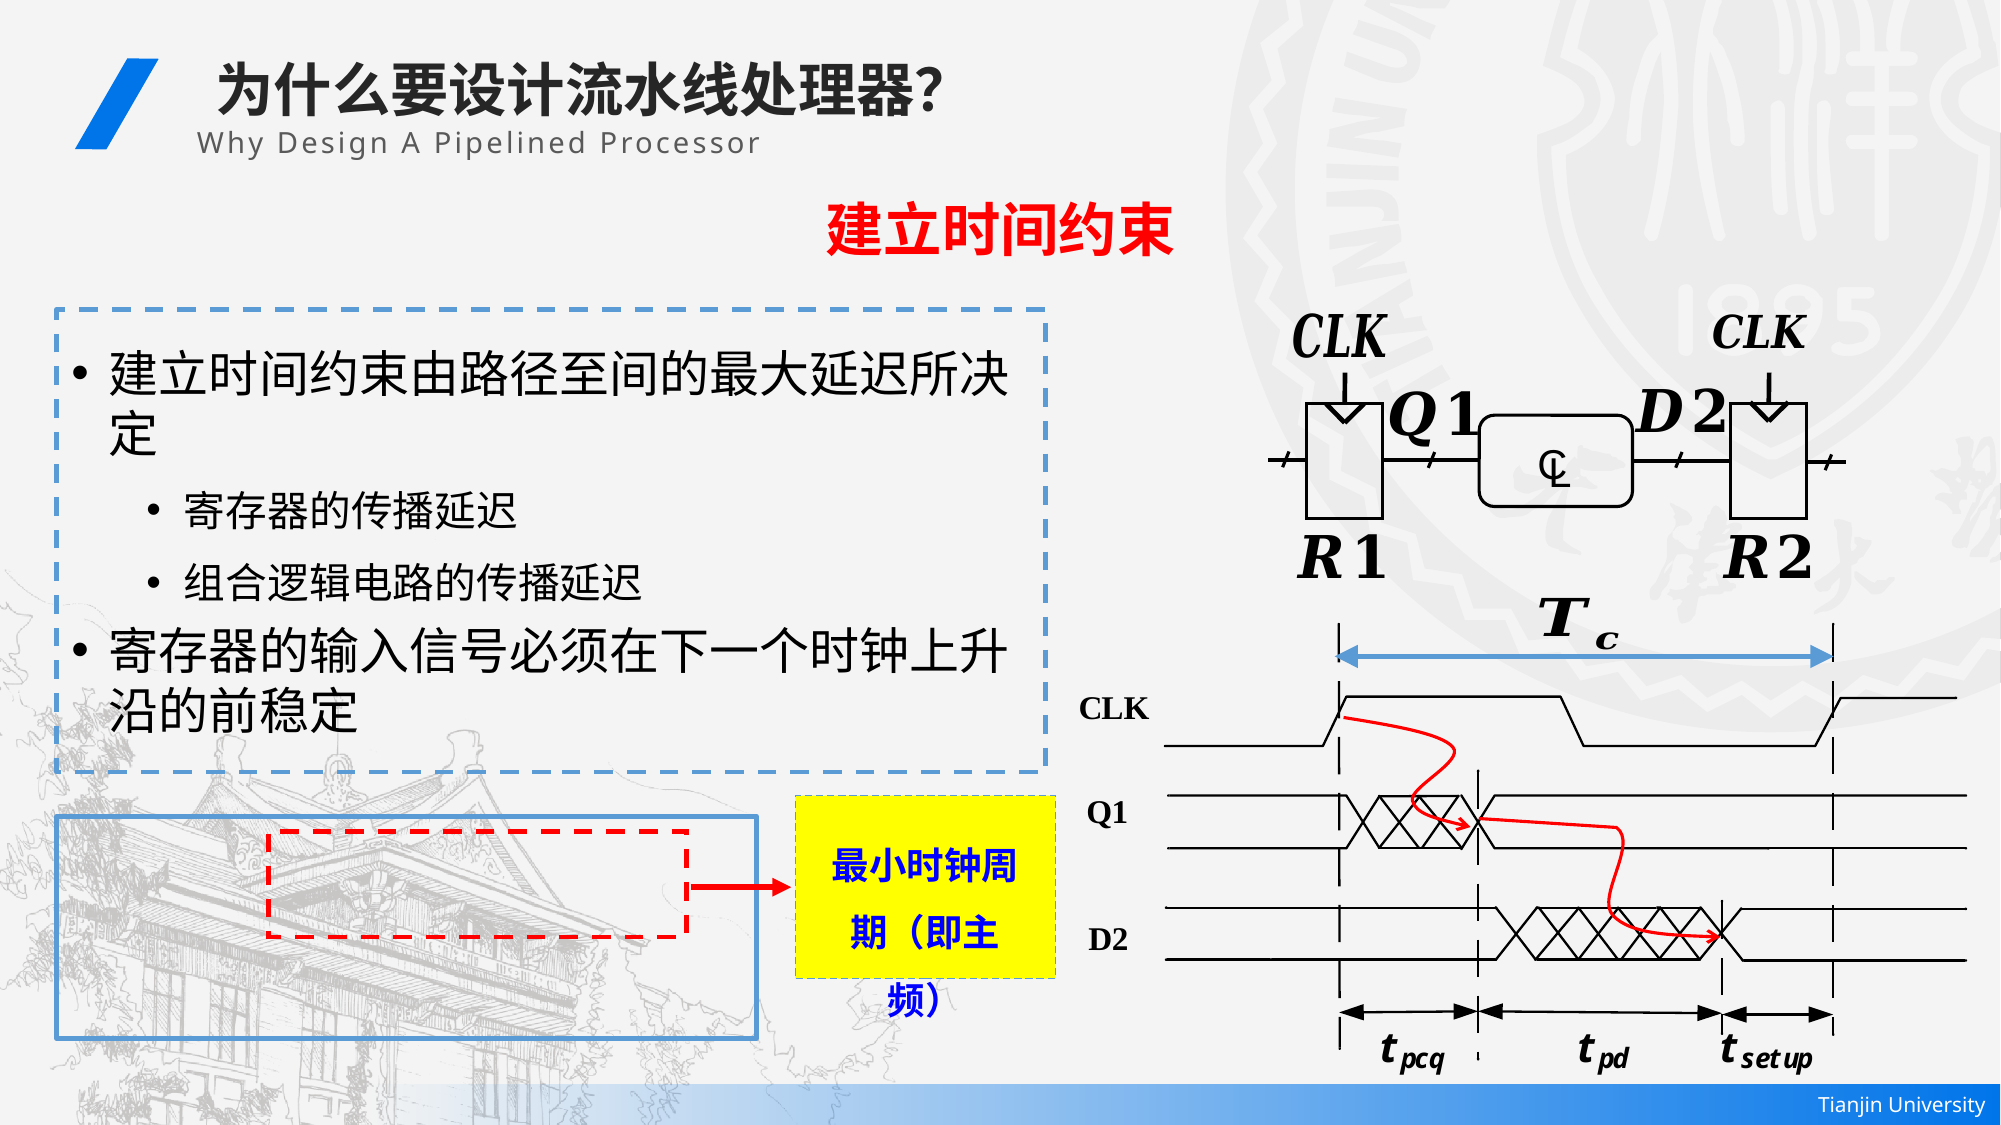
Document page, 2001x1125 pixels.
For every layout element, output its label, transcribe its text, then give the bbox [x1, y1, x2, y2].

text_box 建立时间约束 [154, 193, 1847, 278]
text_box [104, 45, 993, 170]
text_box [268, 795, 1056, 979]
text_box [1268, 306, 1846, 593]
text_box [74, 98, 104, 150]
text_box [1014, 619, 1974, 1083]
